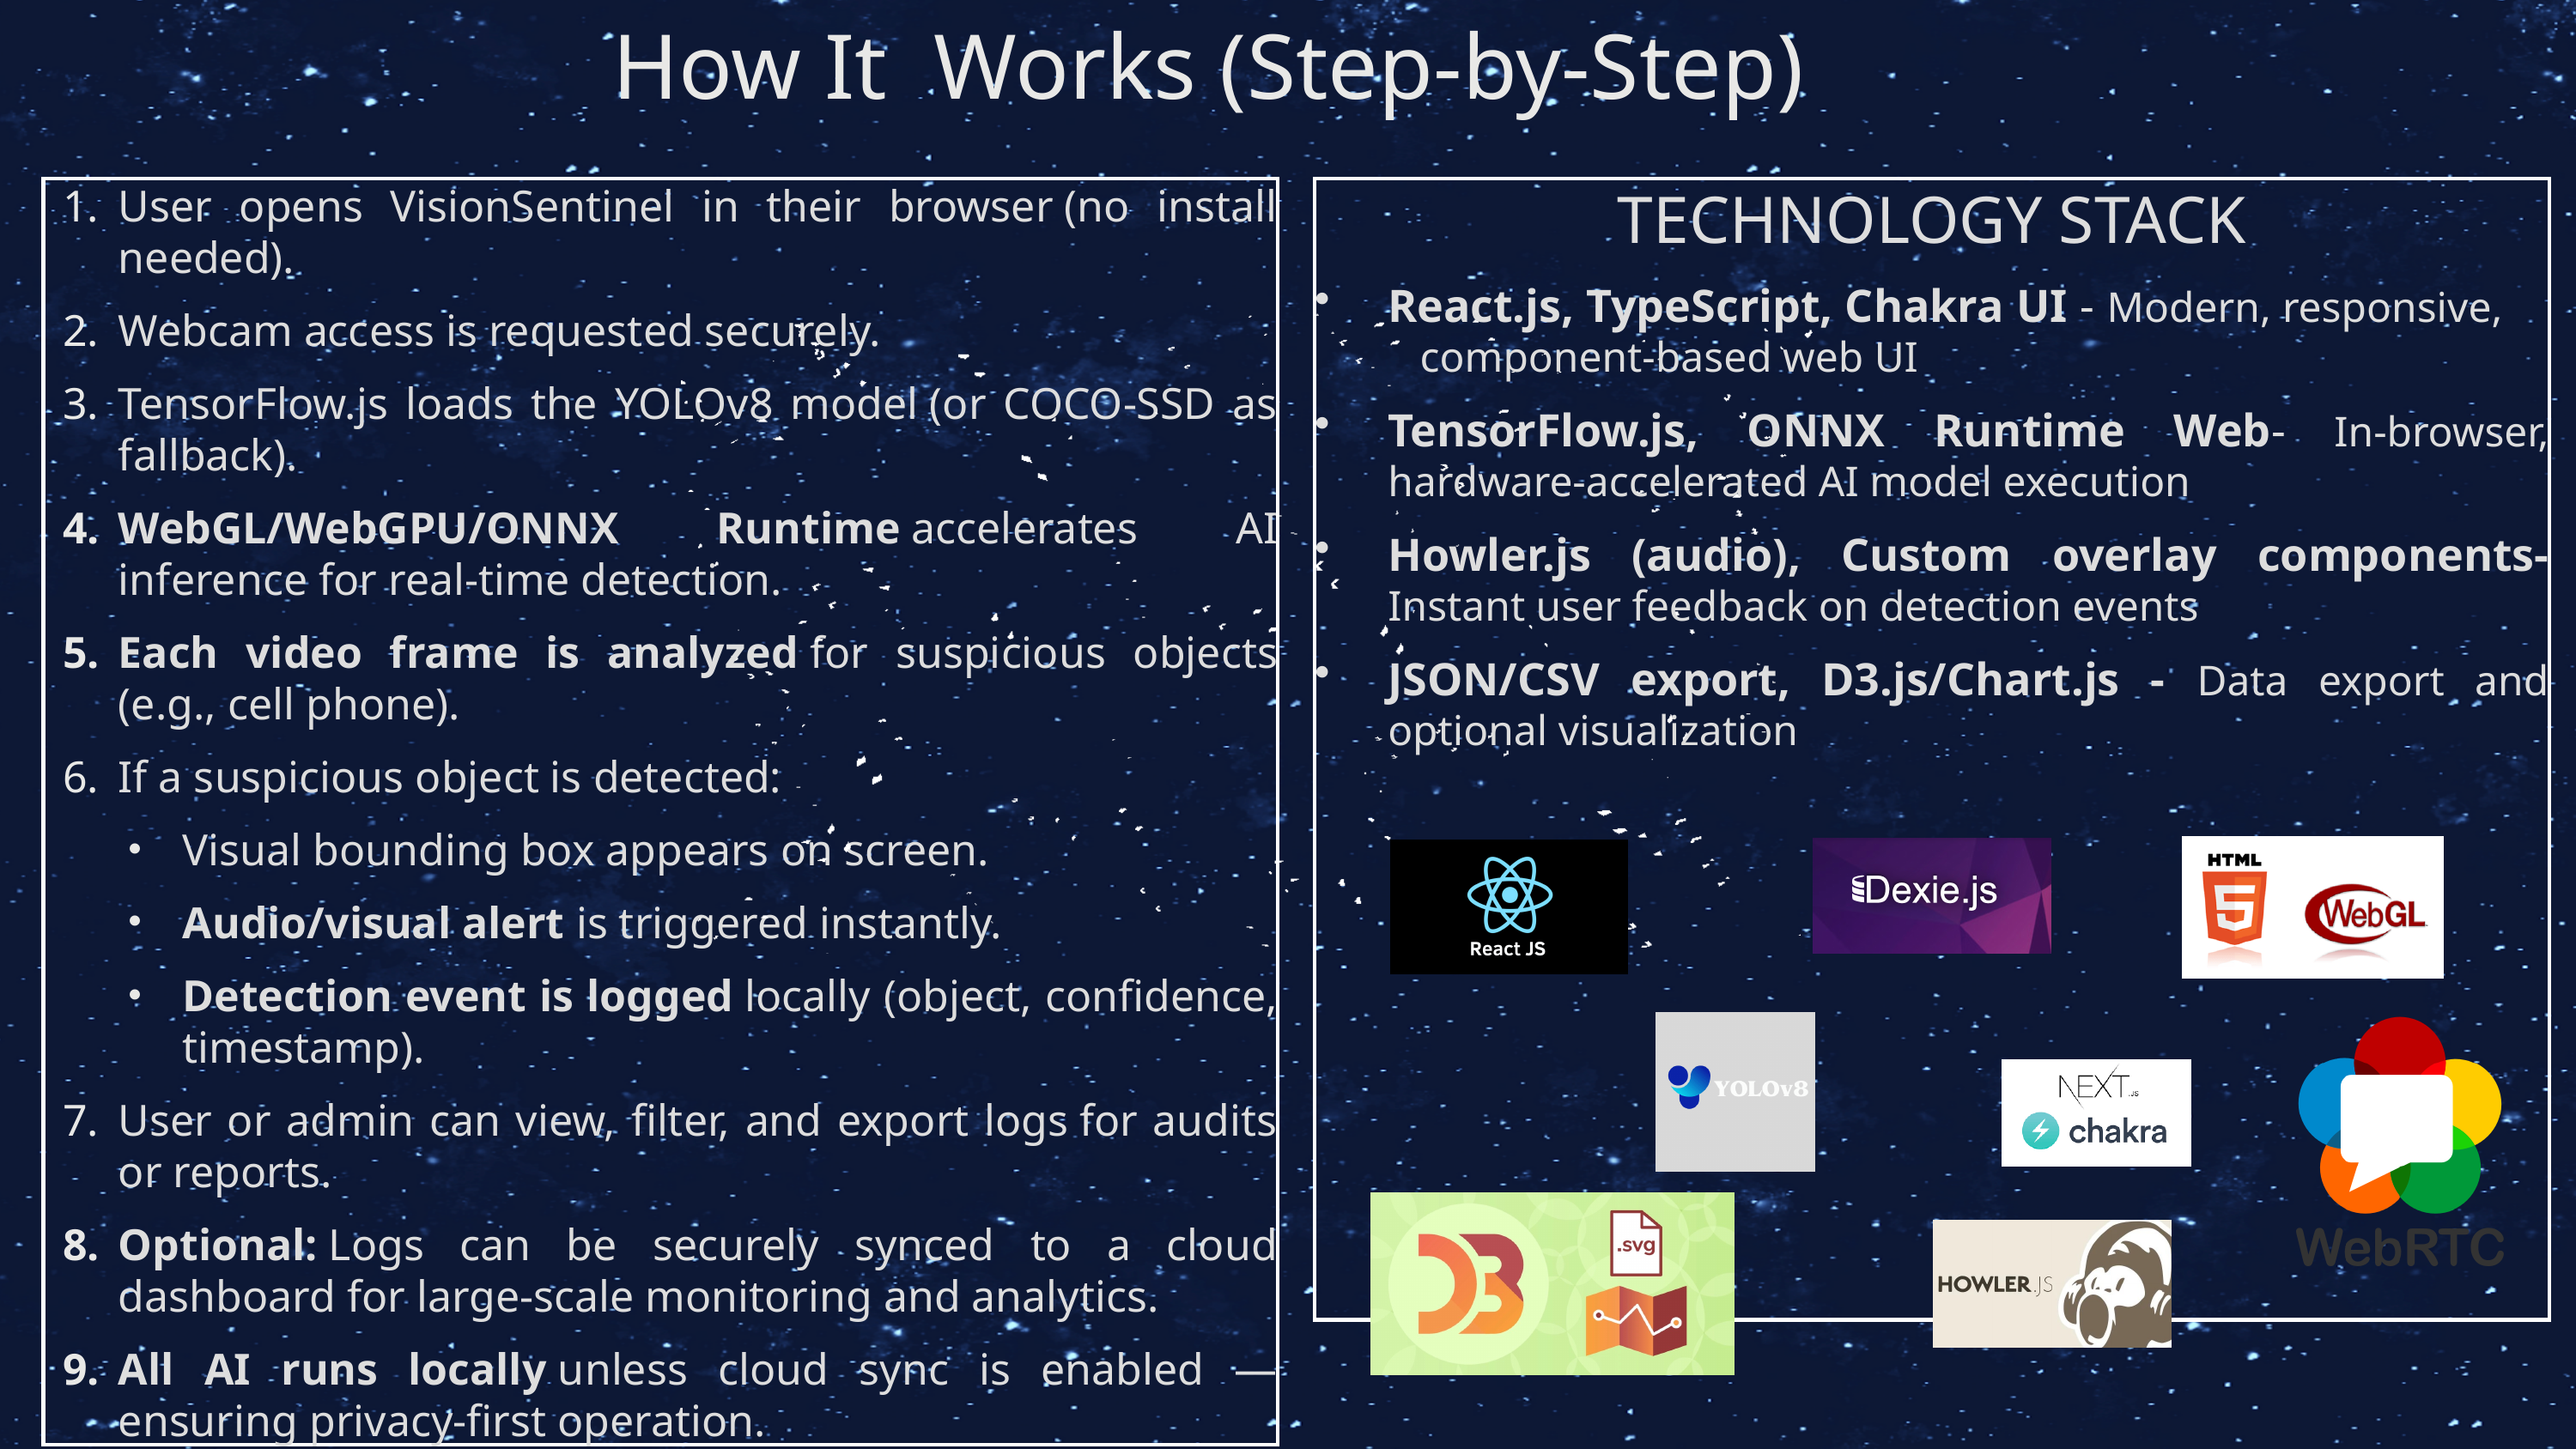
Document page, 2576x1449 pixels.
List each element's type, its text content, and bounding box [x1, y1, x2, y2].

picture [2181, 835, 2444, 979]
picture [1933, 1220, 2172, 1349]
text_box TECHNOLOGY STACK React.js, TypeScript, Chakra UI - Modern, responsive, component-based web UI TensorFlow.js, ONNX Runtime Web- In-browser, hardware-accelerated AI model execution Howler.js (audio), Custom overlay components- Instant user feedback on detection events JSON/CSV export, D3.js/Chart.js - Data export and optional visualization [1314, 179, 2549, 1320]
text_box User opens VisionSentinel in their browser (no install needed). Webcam access is requested securely. TensorFlow.js loads the YOLOv8 model (or COCO-SSD as fallback). WebGL/WebGPU/ONNX Runtime accelerates AI inference for real-time detection. Each video frame is analyzed for suspicious objects (e.g., cell phone). If a suspicious object is detected: Visual bounding box appears on screen. Audio/visual alert is triggered instantly. Detection event is logged locally (object, confidence, timestamp). User or admin can view, filter, and export logs for audits or reports. Optional: Logs can be securely synced to a cloud dashboard for large-scale monitoring and analytics. All AI runs locally unless cloud sync is enabled — ensuring privacy-first operation. [43, 179, 1279, 1446]
picture [1370, 1192, 1735, 1375]
text_box How It Works (Step-by-Step) [565, 9, 1852, 118]
text_box [0, 0, 2576, 1449]
picture [2292, 1011, 2508, 1270]
picture [680, 307, 2051, 974]
picture [2001, 1059, 2191, 1167]
picture [1656, 1012, 1815, 1173]
